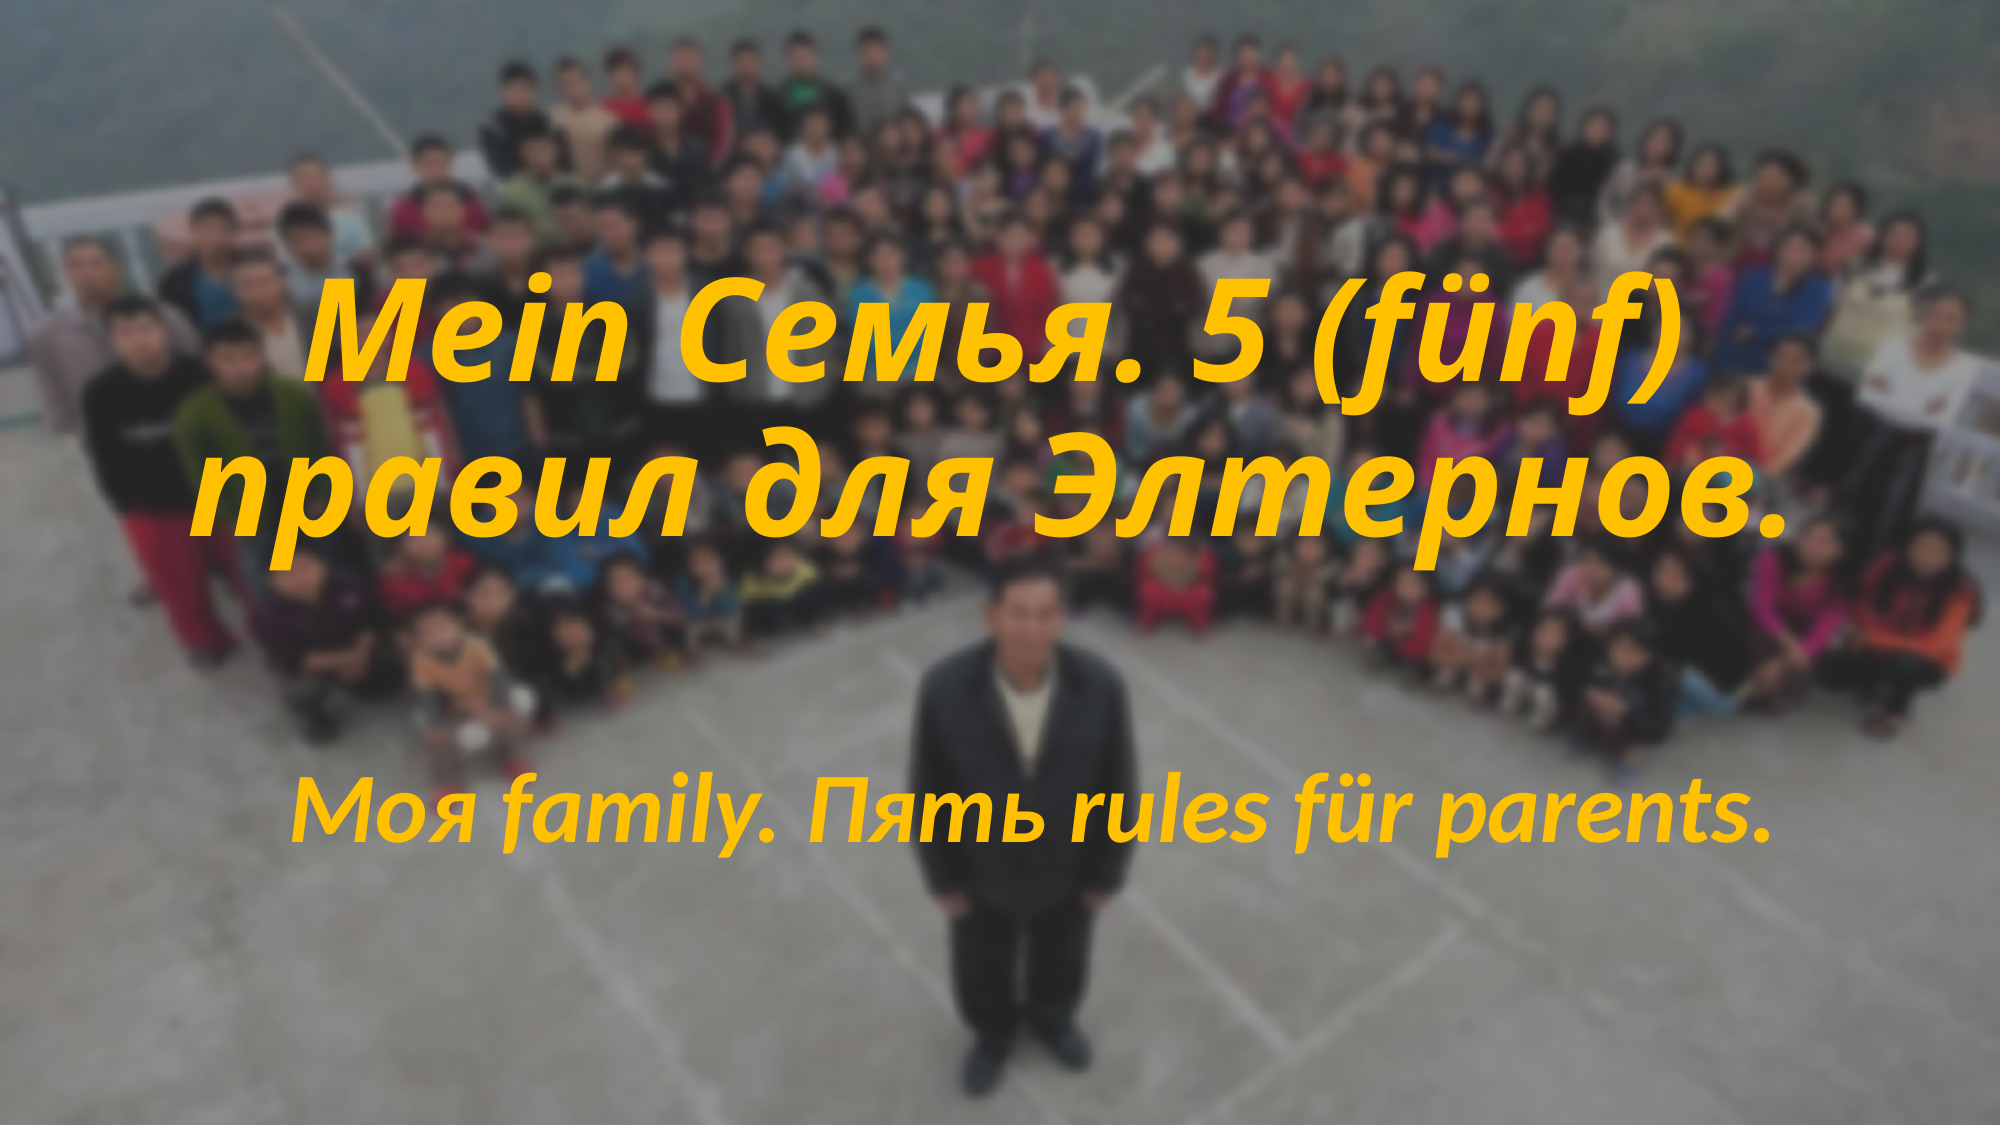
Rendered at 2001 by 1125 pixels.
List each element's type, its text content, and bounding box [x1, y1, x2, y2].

subtitle Моя family. Пять rules für parents. [238, 749, 1828, 1021]
title Mein Семья. 5 (fünf) правил для Элтернов. [161, 139, 1828, 575]
